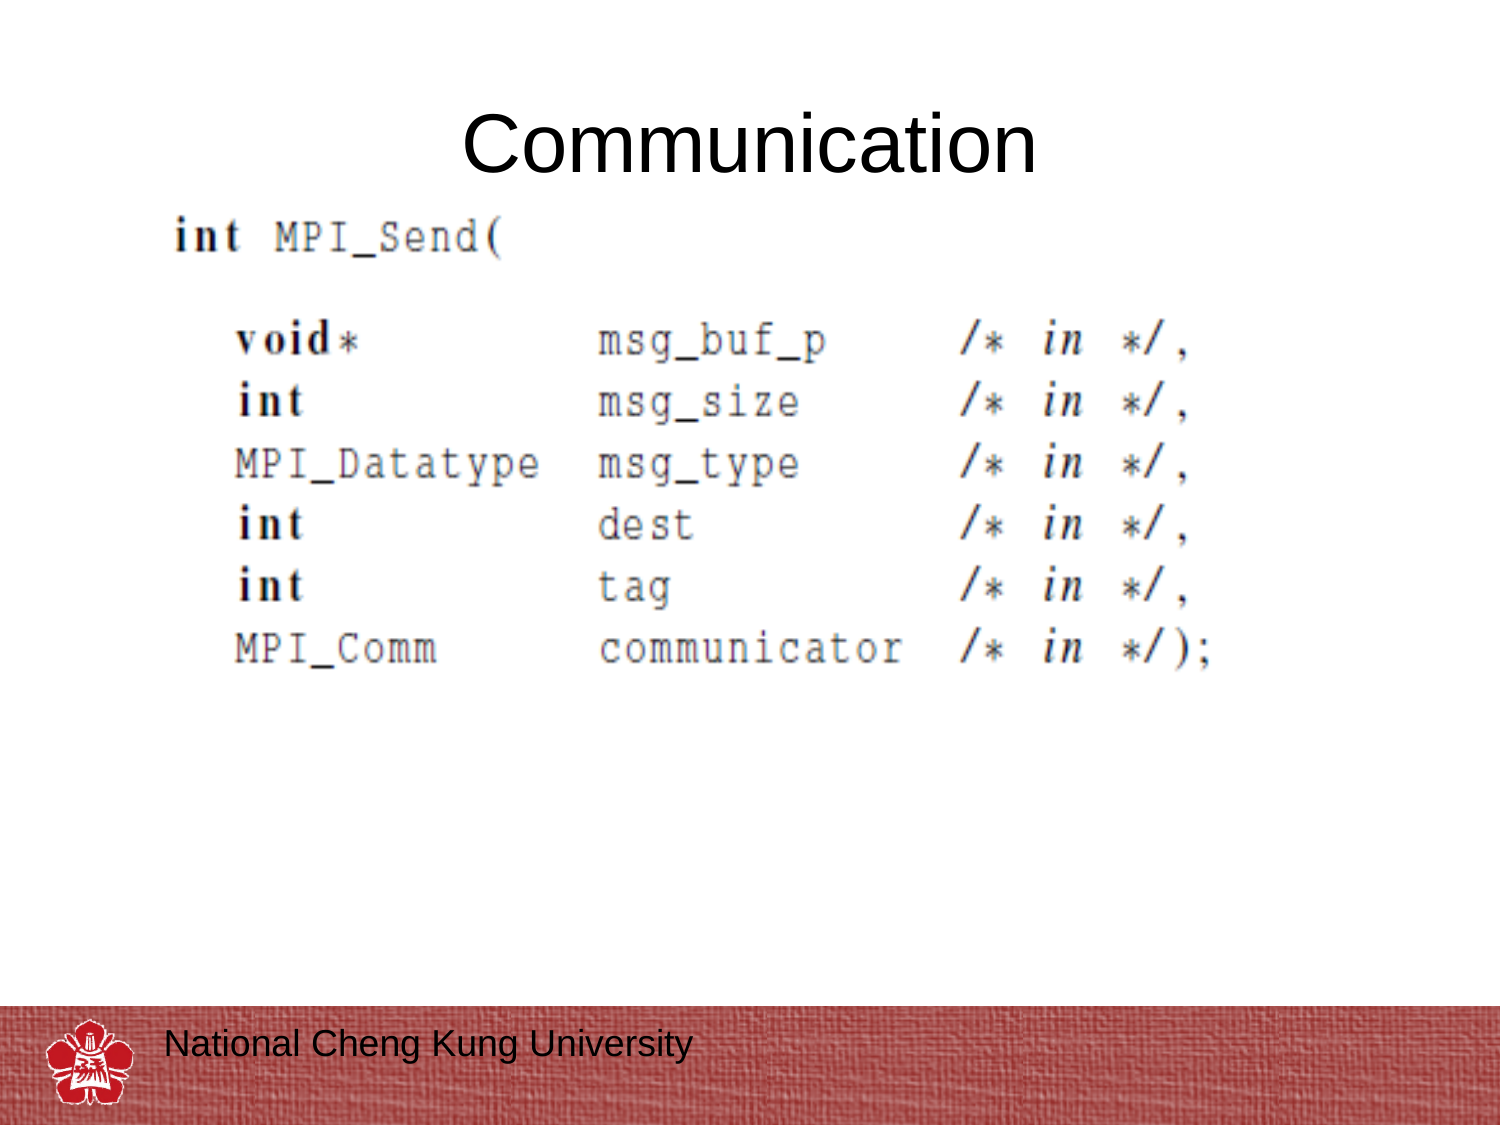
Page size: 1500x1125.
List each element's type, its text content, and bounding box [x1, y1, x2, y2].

title Communication [75, 45, 1425, 233]
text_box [147, 196, 1247, 729]
picture [29, 1006, 148, 1125]
